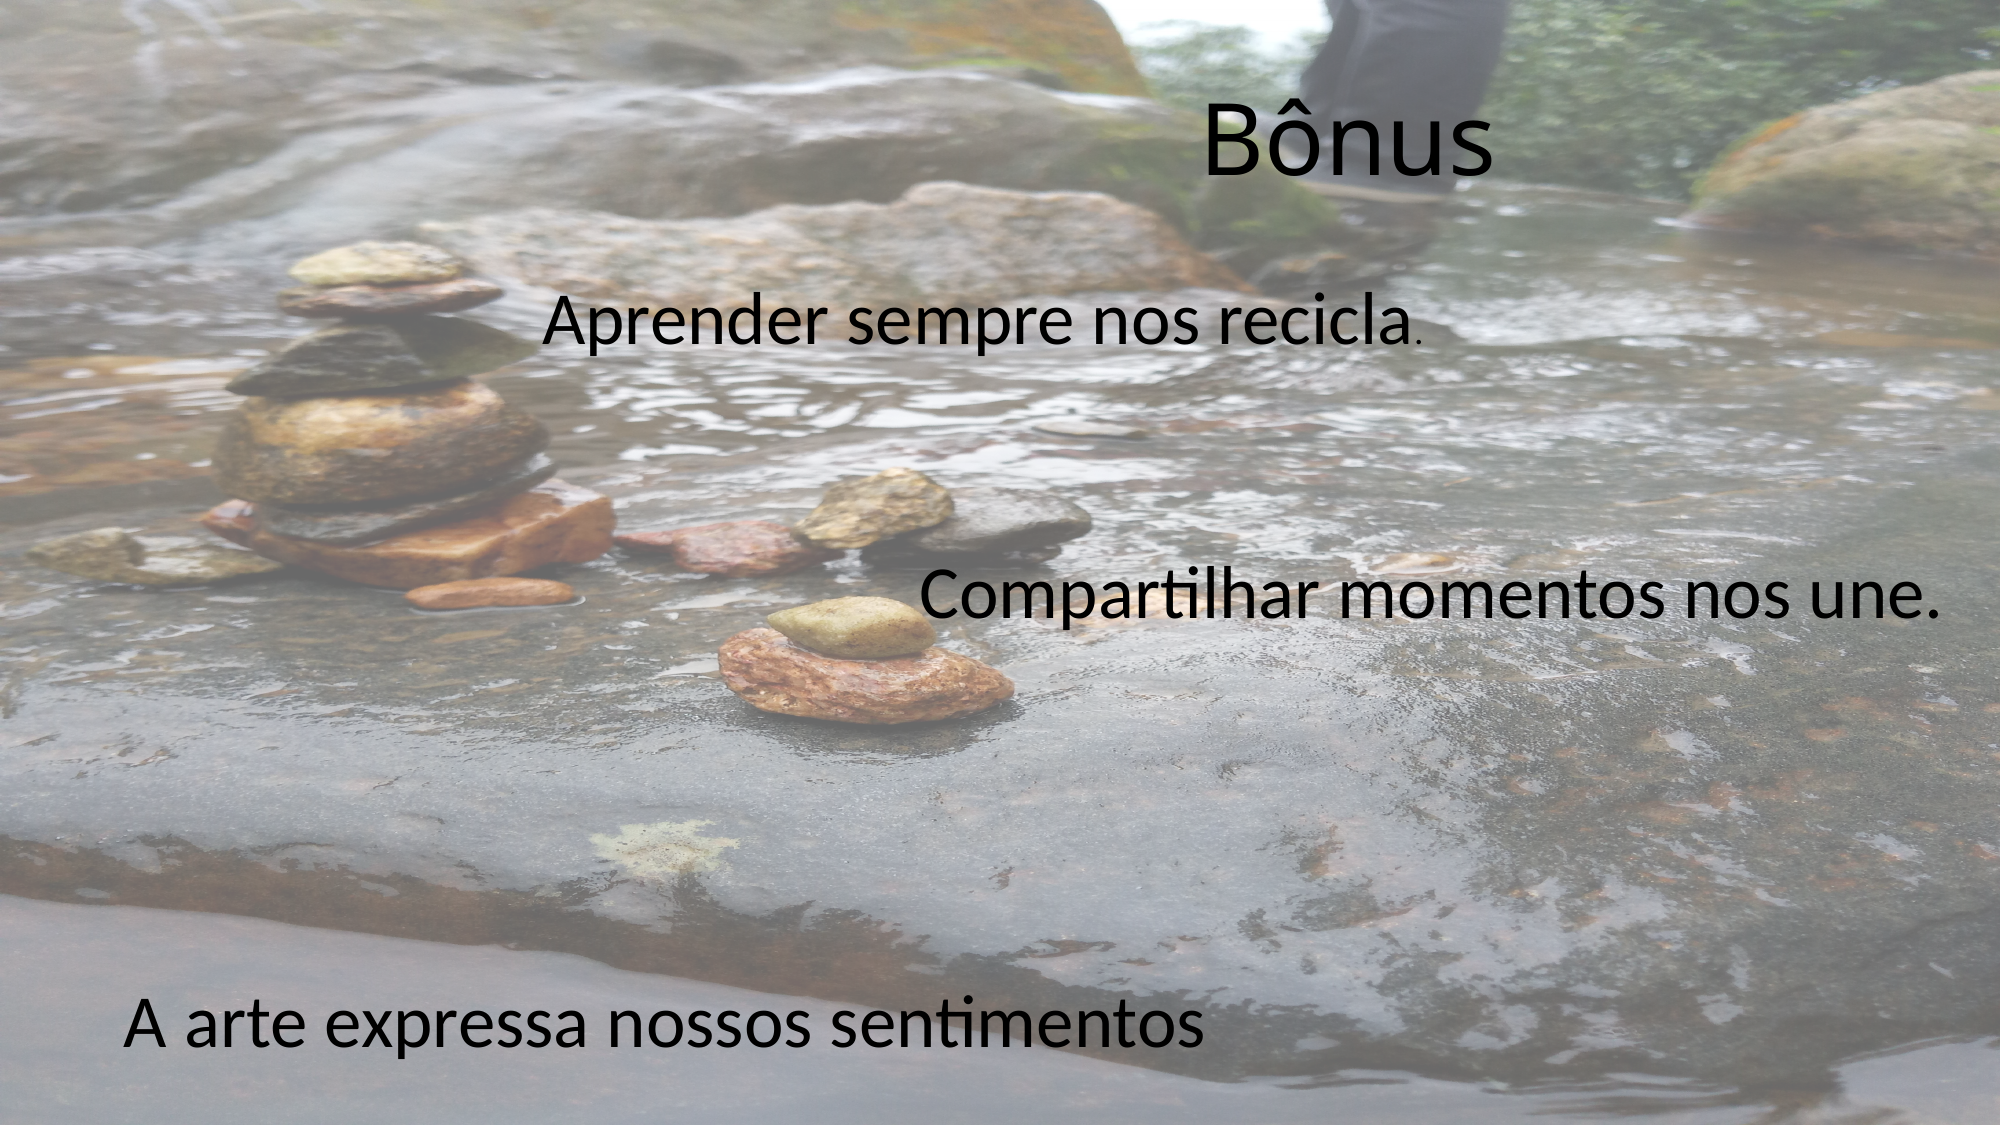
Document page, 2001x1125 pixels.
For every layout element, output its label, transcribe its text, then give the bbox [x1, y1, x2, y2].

text_box Compartilhar momentos nos une. [904, 536, 1980, 642]
text_box Bônus [1184, 68, 2000, 203]
text_box Aprender sempre nos recicla. [527, 262, 1508, 367]
text_box A arte expressa nossos sentimentos [108, 965, 1346, 1070]
